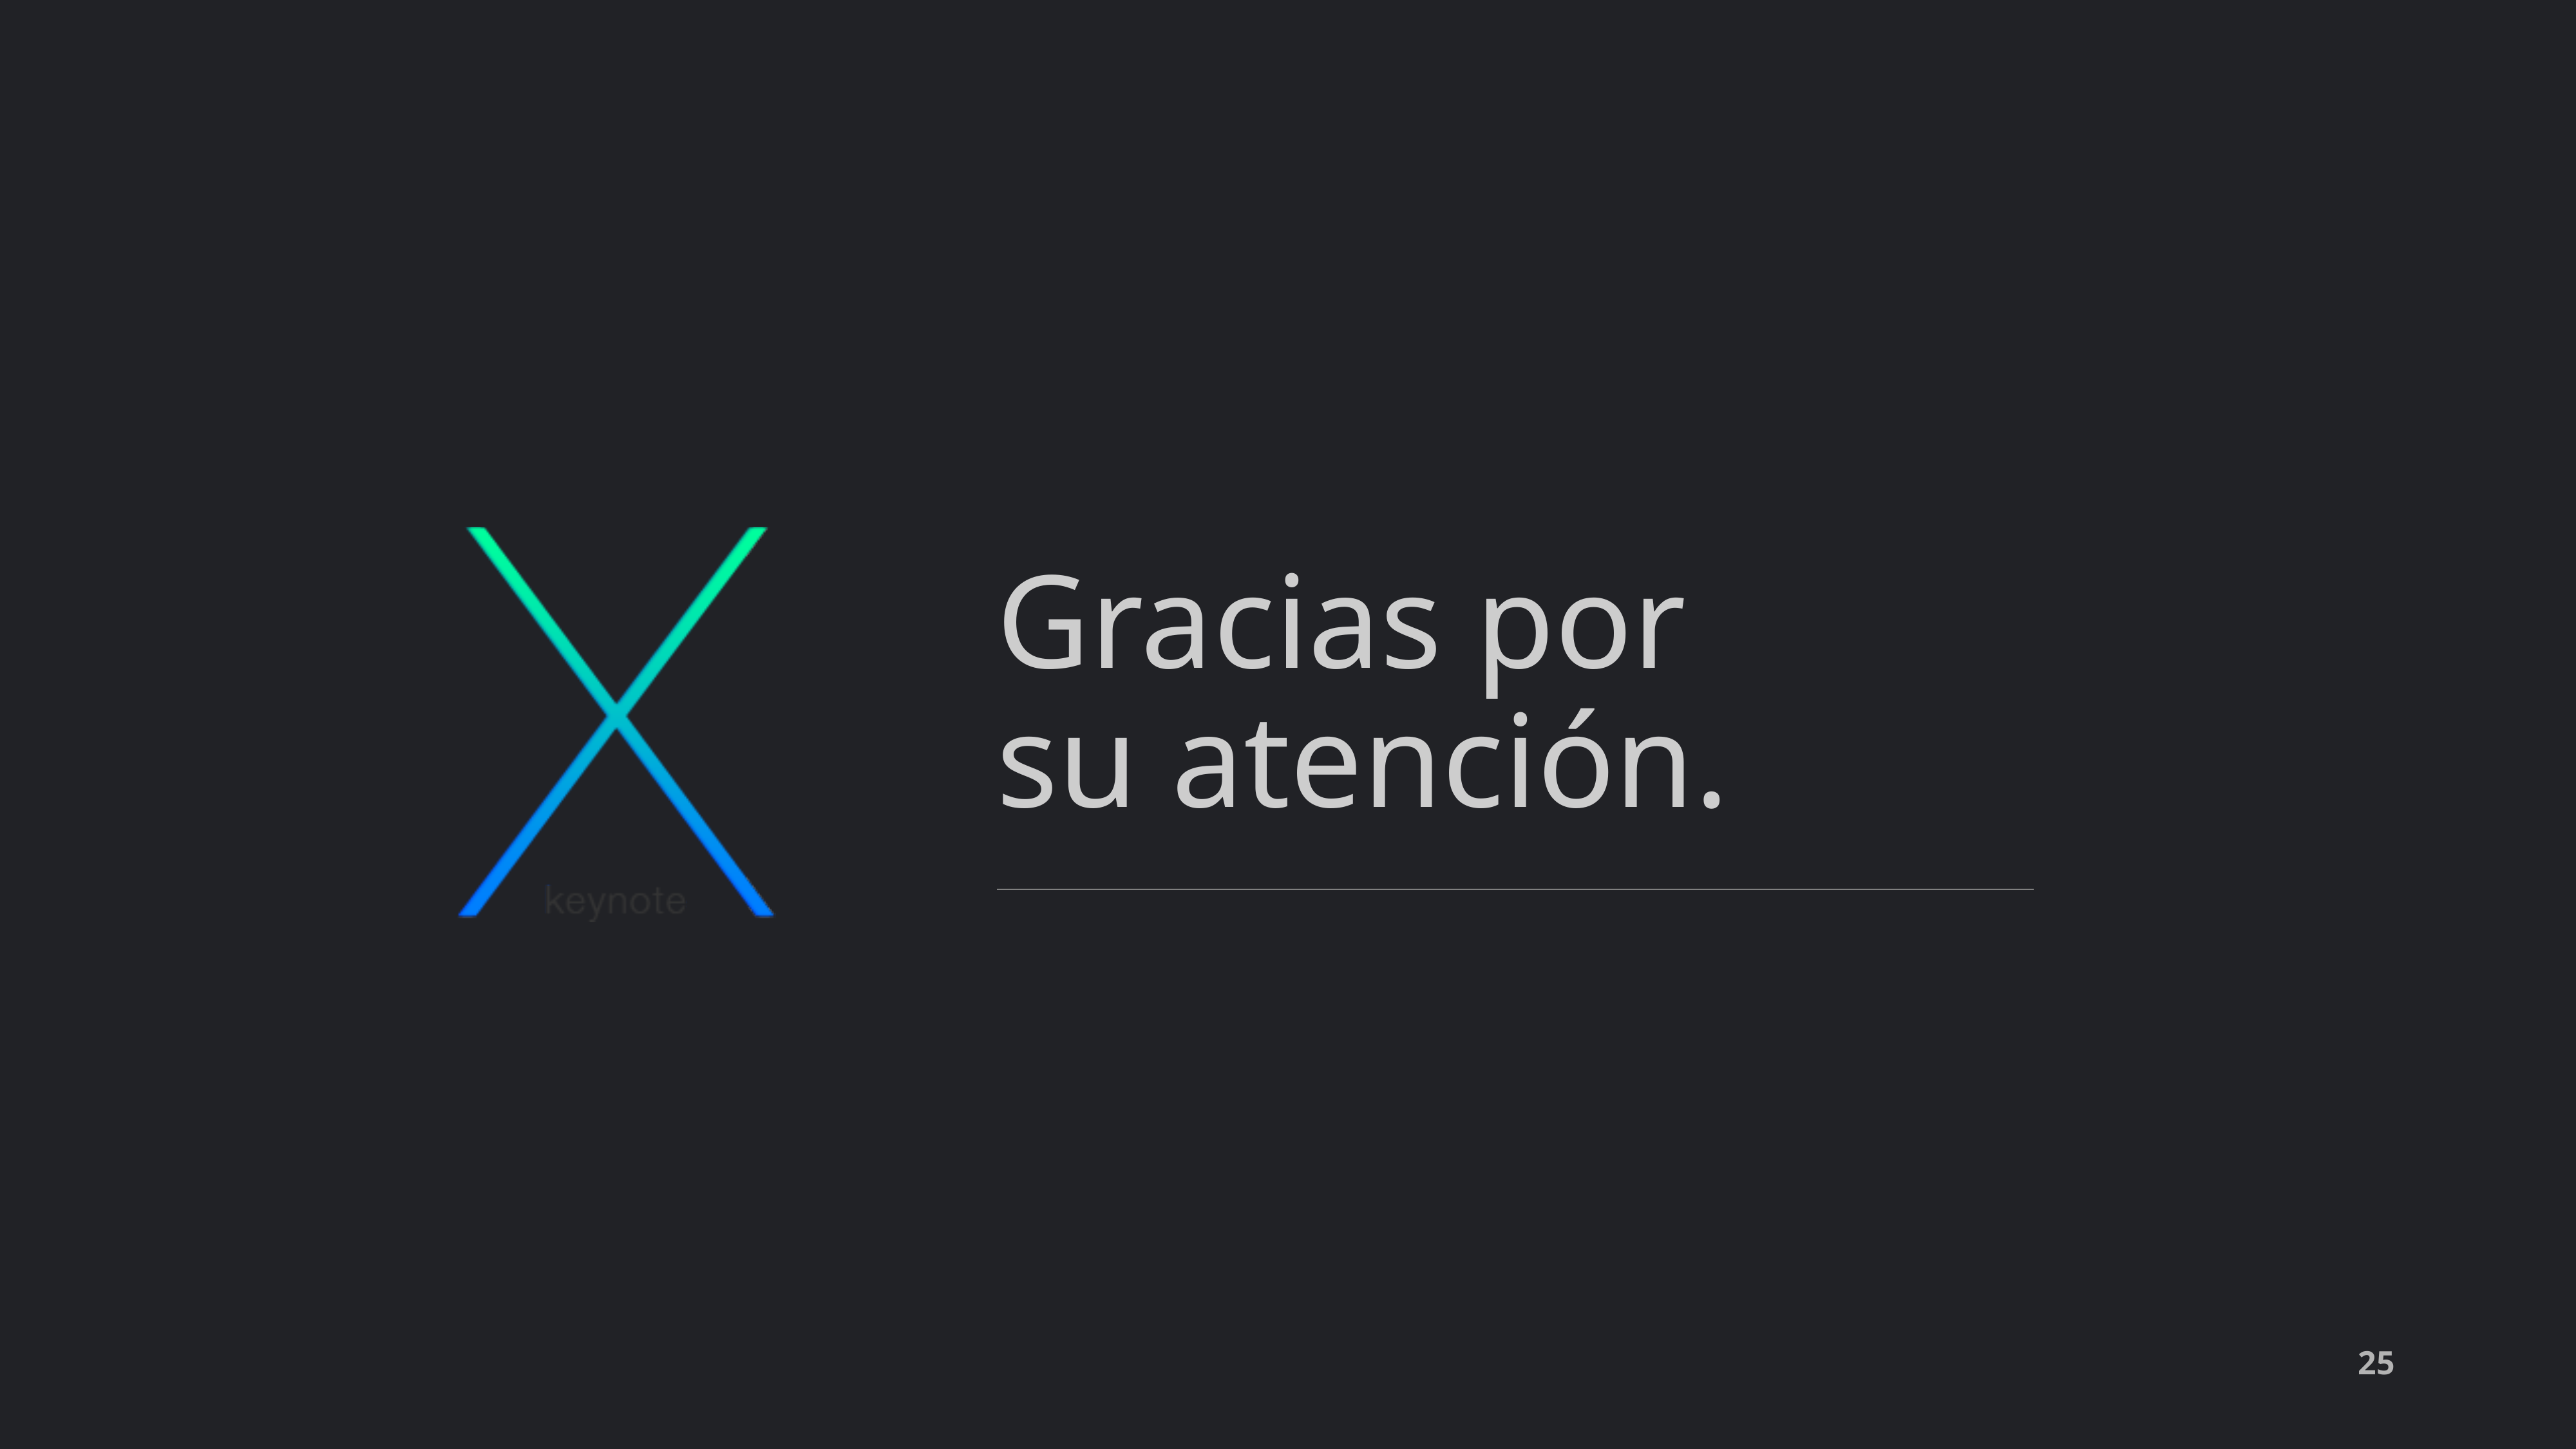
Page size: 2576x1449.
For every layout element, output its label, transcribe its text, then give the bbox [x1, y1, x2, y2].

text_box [457, 527, 2119, 922]
text_box 25 [2358, 1342, 2395, 1381]
